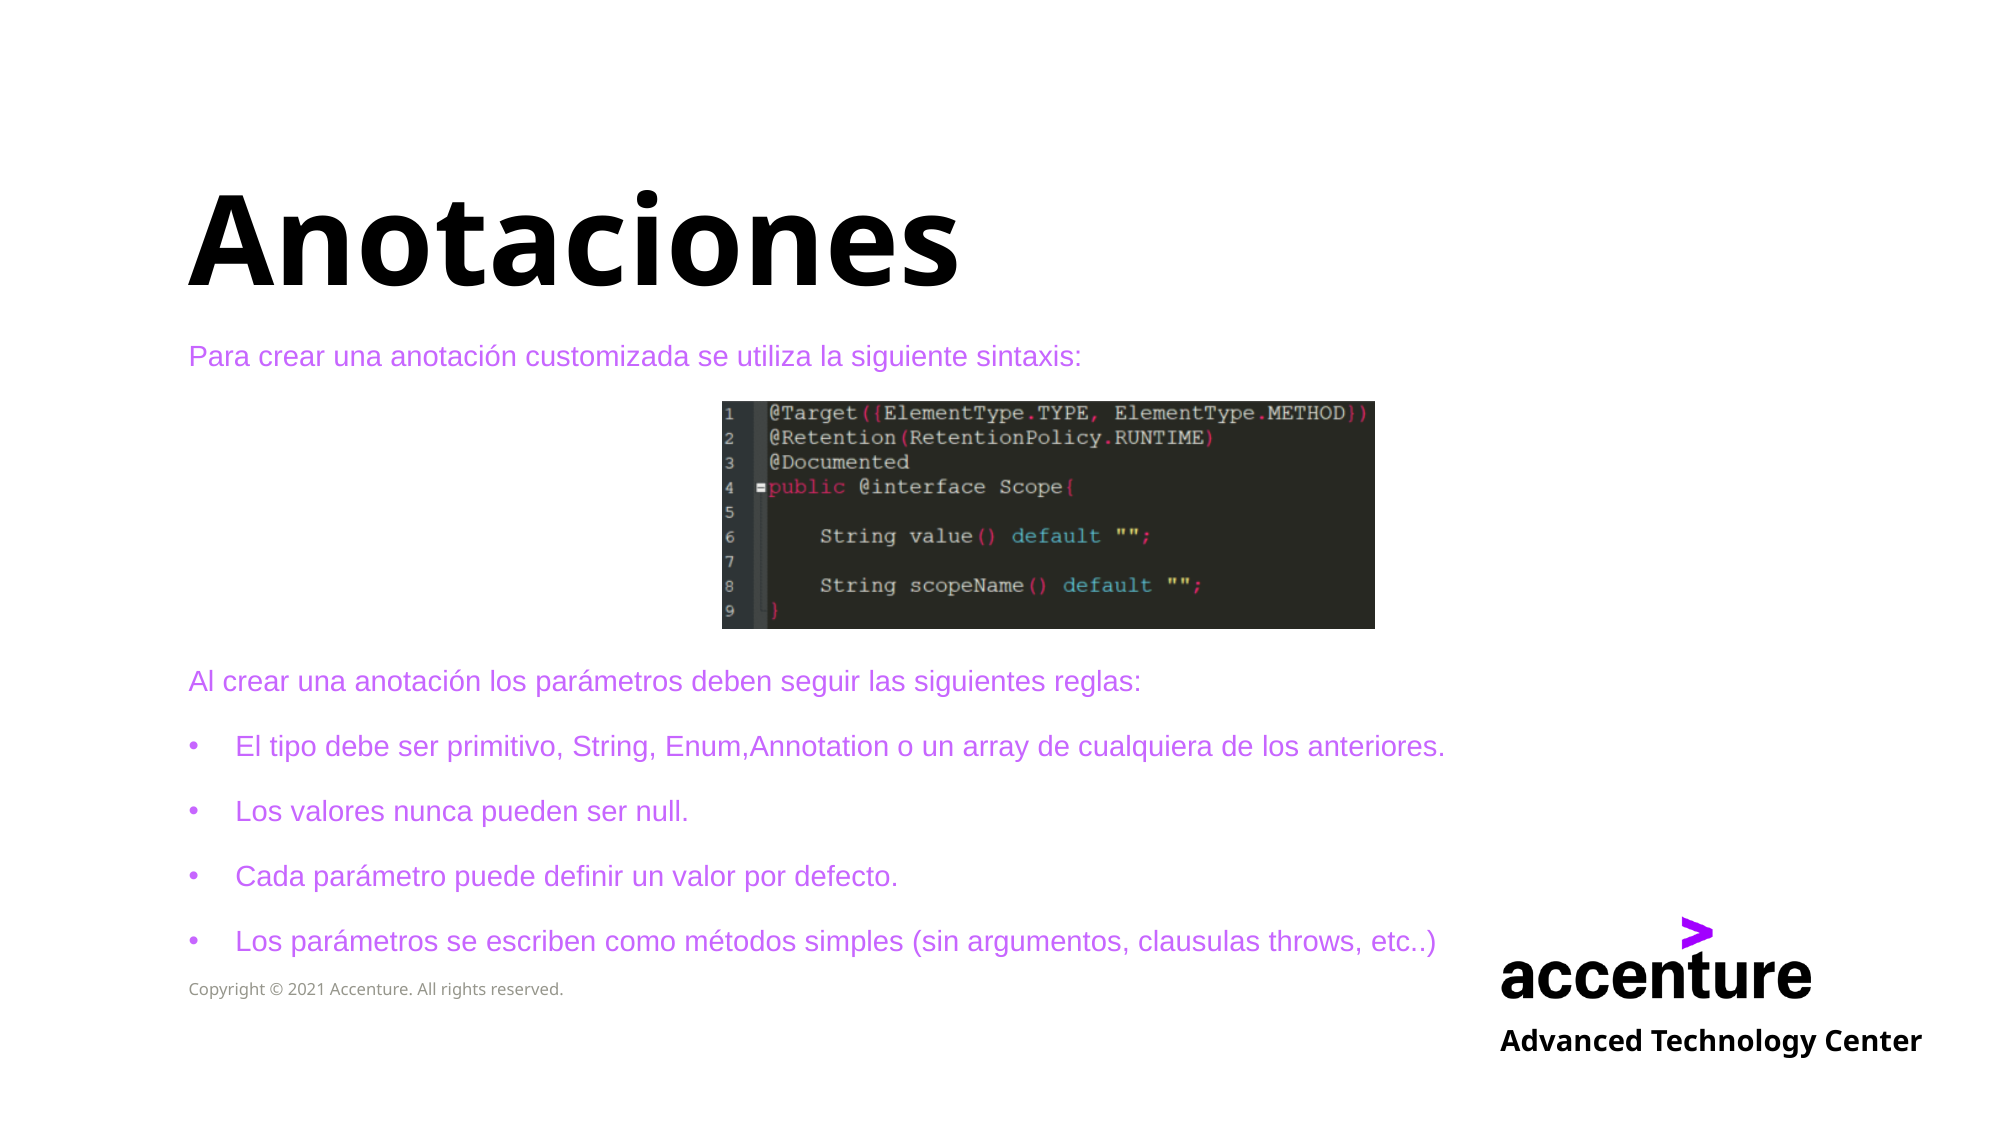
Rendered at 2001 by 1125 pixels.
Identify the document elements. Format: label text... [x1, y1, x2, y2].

picture [1501, 984, 1811, 999]
title Anotaciones [188, 30, 1501, 312]
picture [722, 401, 1375, 629]
text_box Para crear una anotación customizada se utiliza la siguiente sintaxis: Al crear una anotación los parámetros deben seguir las siguientes reglas: El tipo debe ser primitivo, String, Enum,Annotation o un array de cualquiera de los anteriores. Los valores nunca pueden ser null. Cada parámetro puede definir un valor por defecto. Los parámetros se escriben como métodos simples (sin argumentos, clausulas throws, etc..) [188, 312, 1909, 984]
